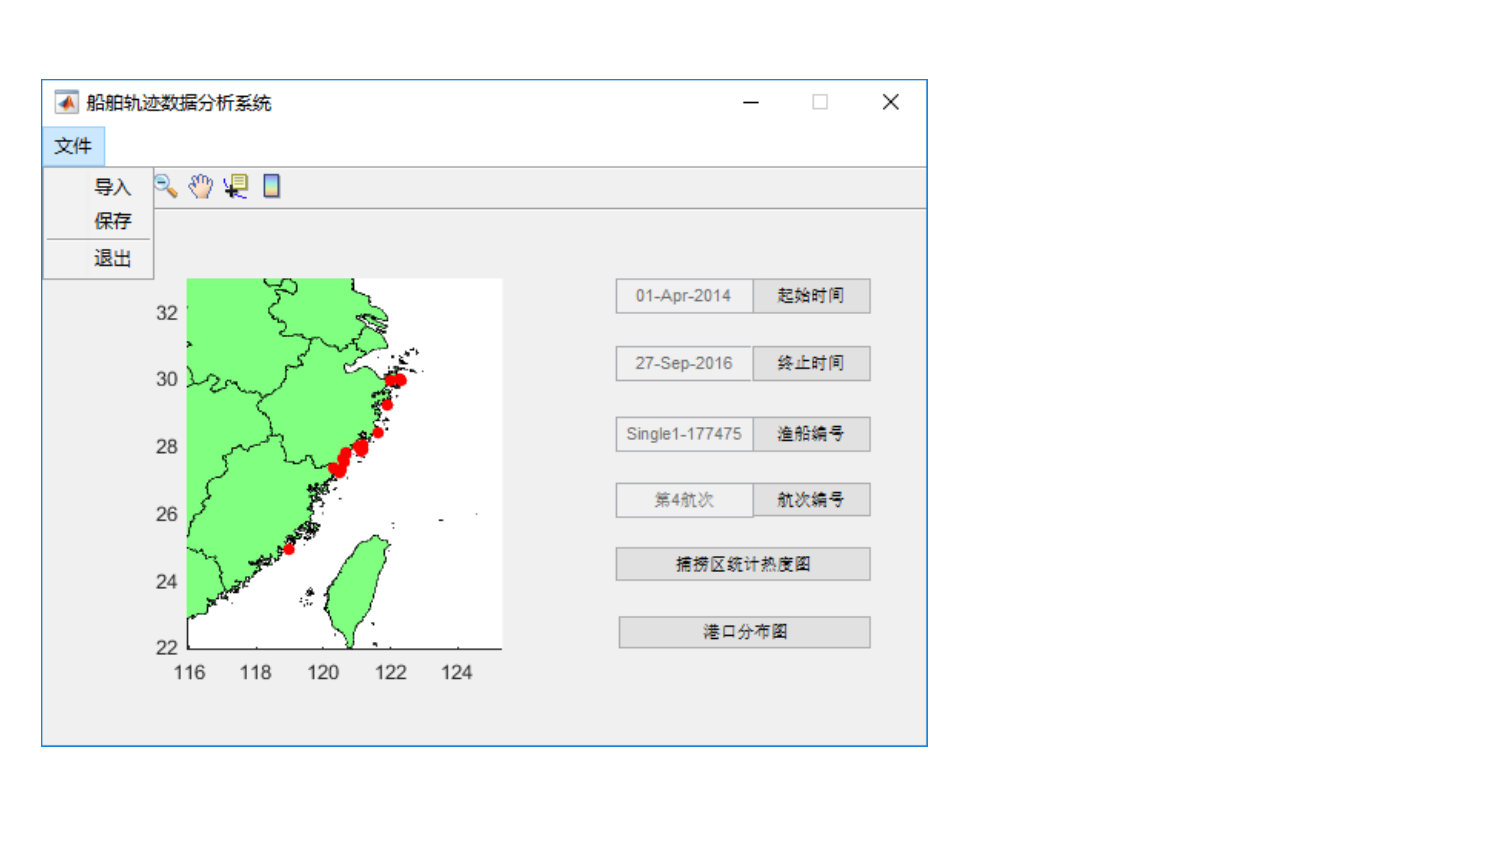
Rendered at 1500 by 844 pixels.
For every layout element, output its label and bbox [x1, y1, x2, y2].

picture [40, 78, 928, 748]
